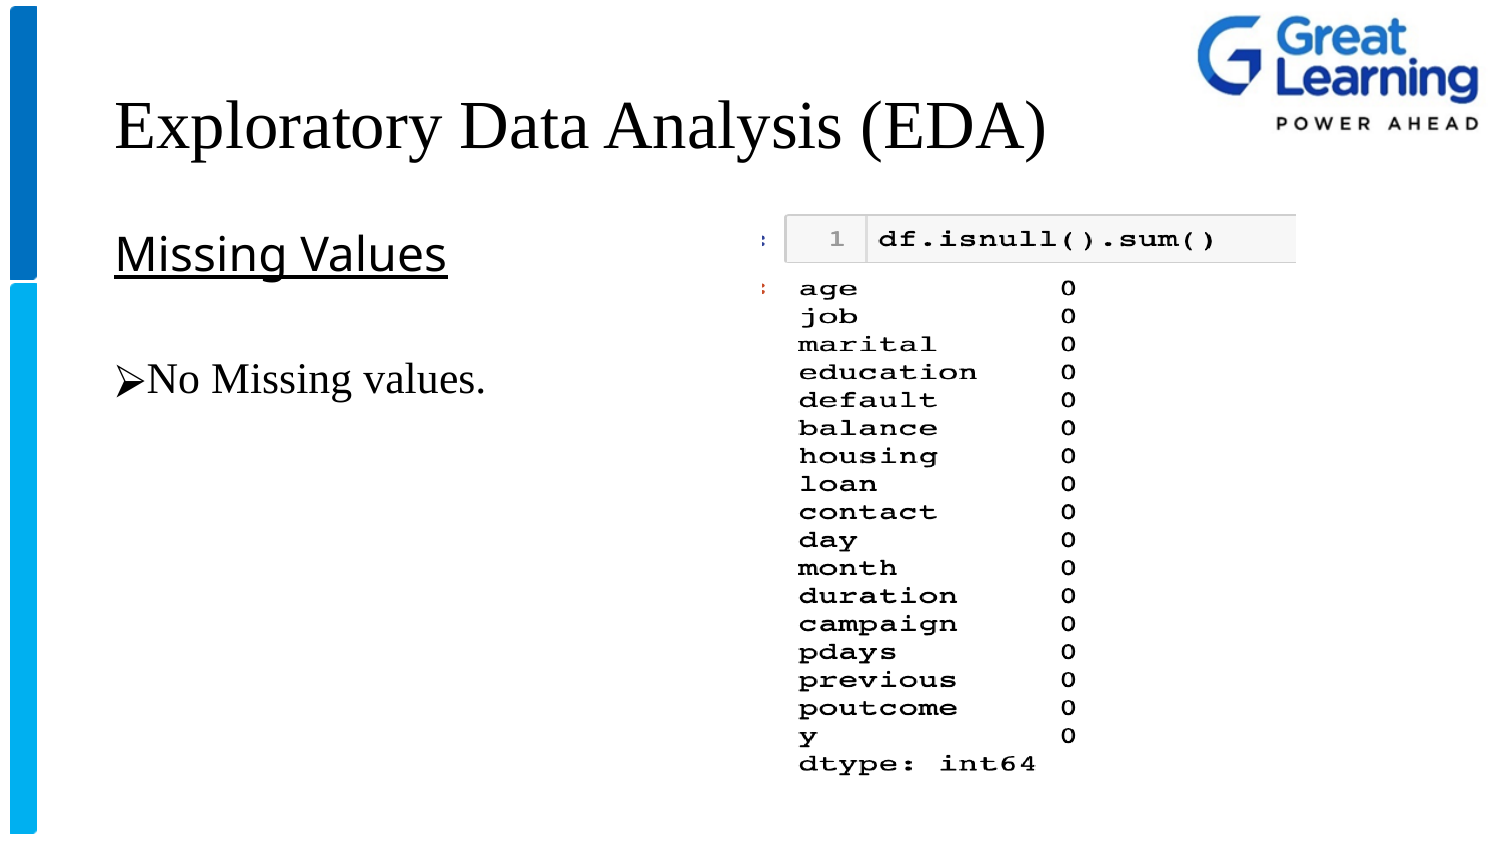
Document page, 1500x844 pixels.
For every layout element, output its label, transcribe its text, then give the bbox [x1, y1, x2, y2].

picture [761, 207, 1296, 794]
title Exploratory Data Analysis (EDA) [103, 44, 1397, 208]
list Missing Values No Missing values. [103, 224, 756, 760]
picture [10, 6, 37, 280]
picture [1178, 0, 1500, 144]
